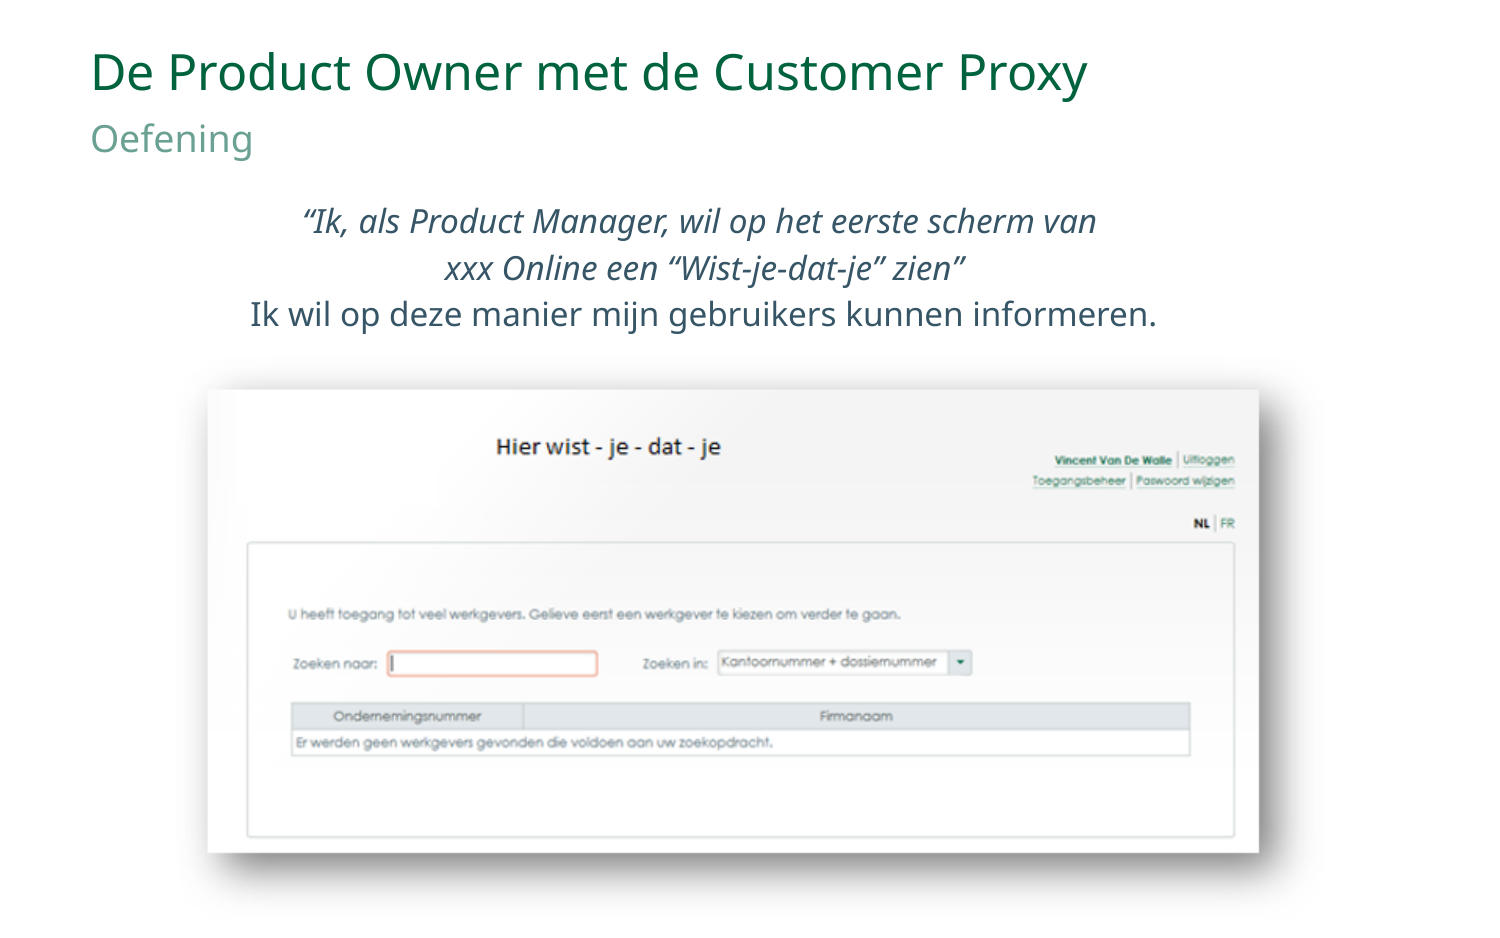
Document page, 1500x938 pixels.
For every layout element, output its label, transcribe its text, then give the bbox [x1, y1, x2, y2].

title De Product Owner met de Customer Proxy [75, 31, 1207, 107]
list Oefening [75, 107, 1207, 169]
text_box “Ik, als Product Manager, wil op het eerste scherm van xxx Online een “Wist-je-dat-je” zien” Ik wil op deze manier mijn gebruikers kunnen informeren. [75, 172, 1335, 362]
picture [175, 357, 1325, 920]
